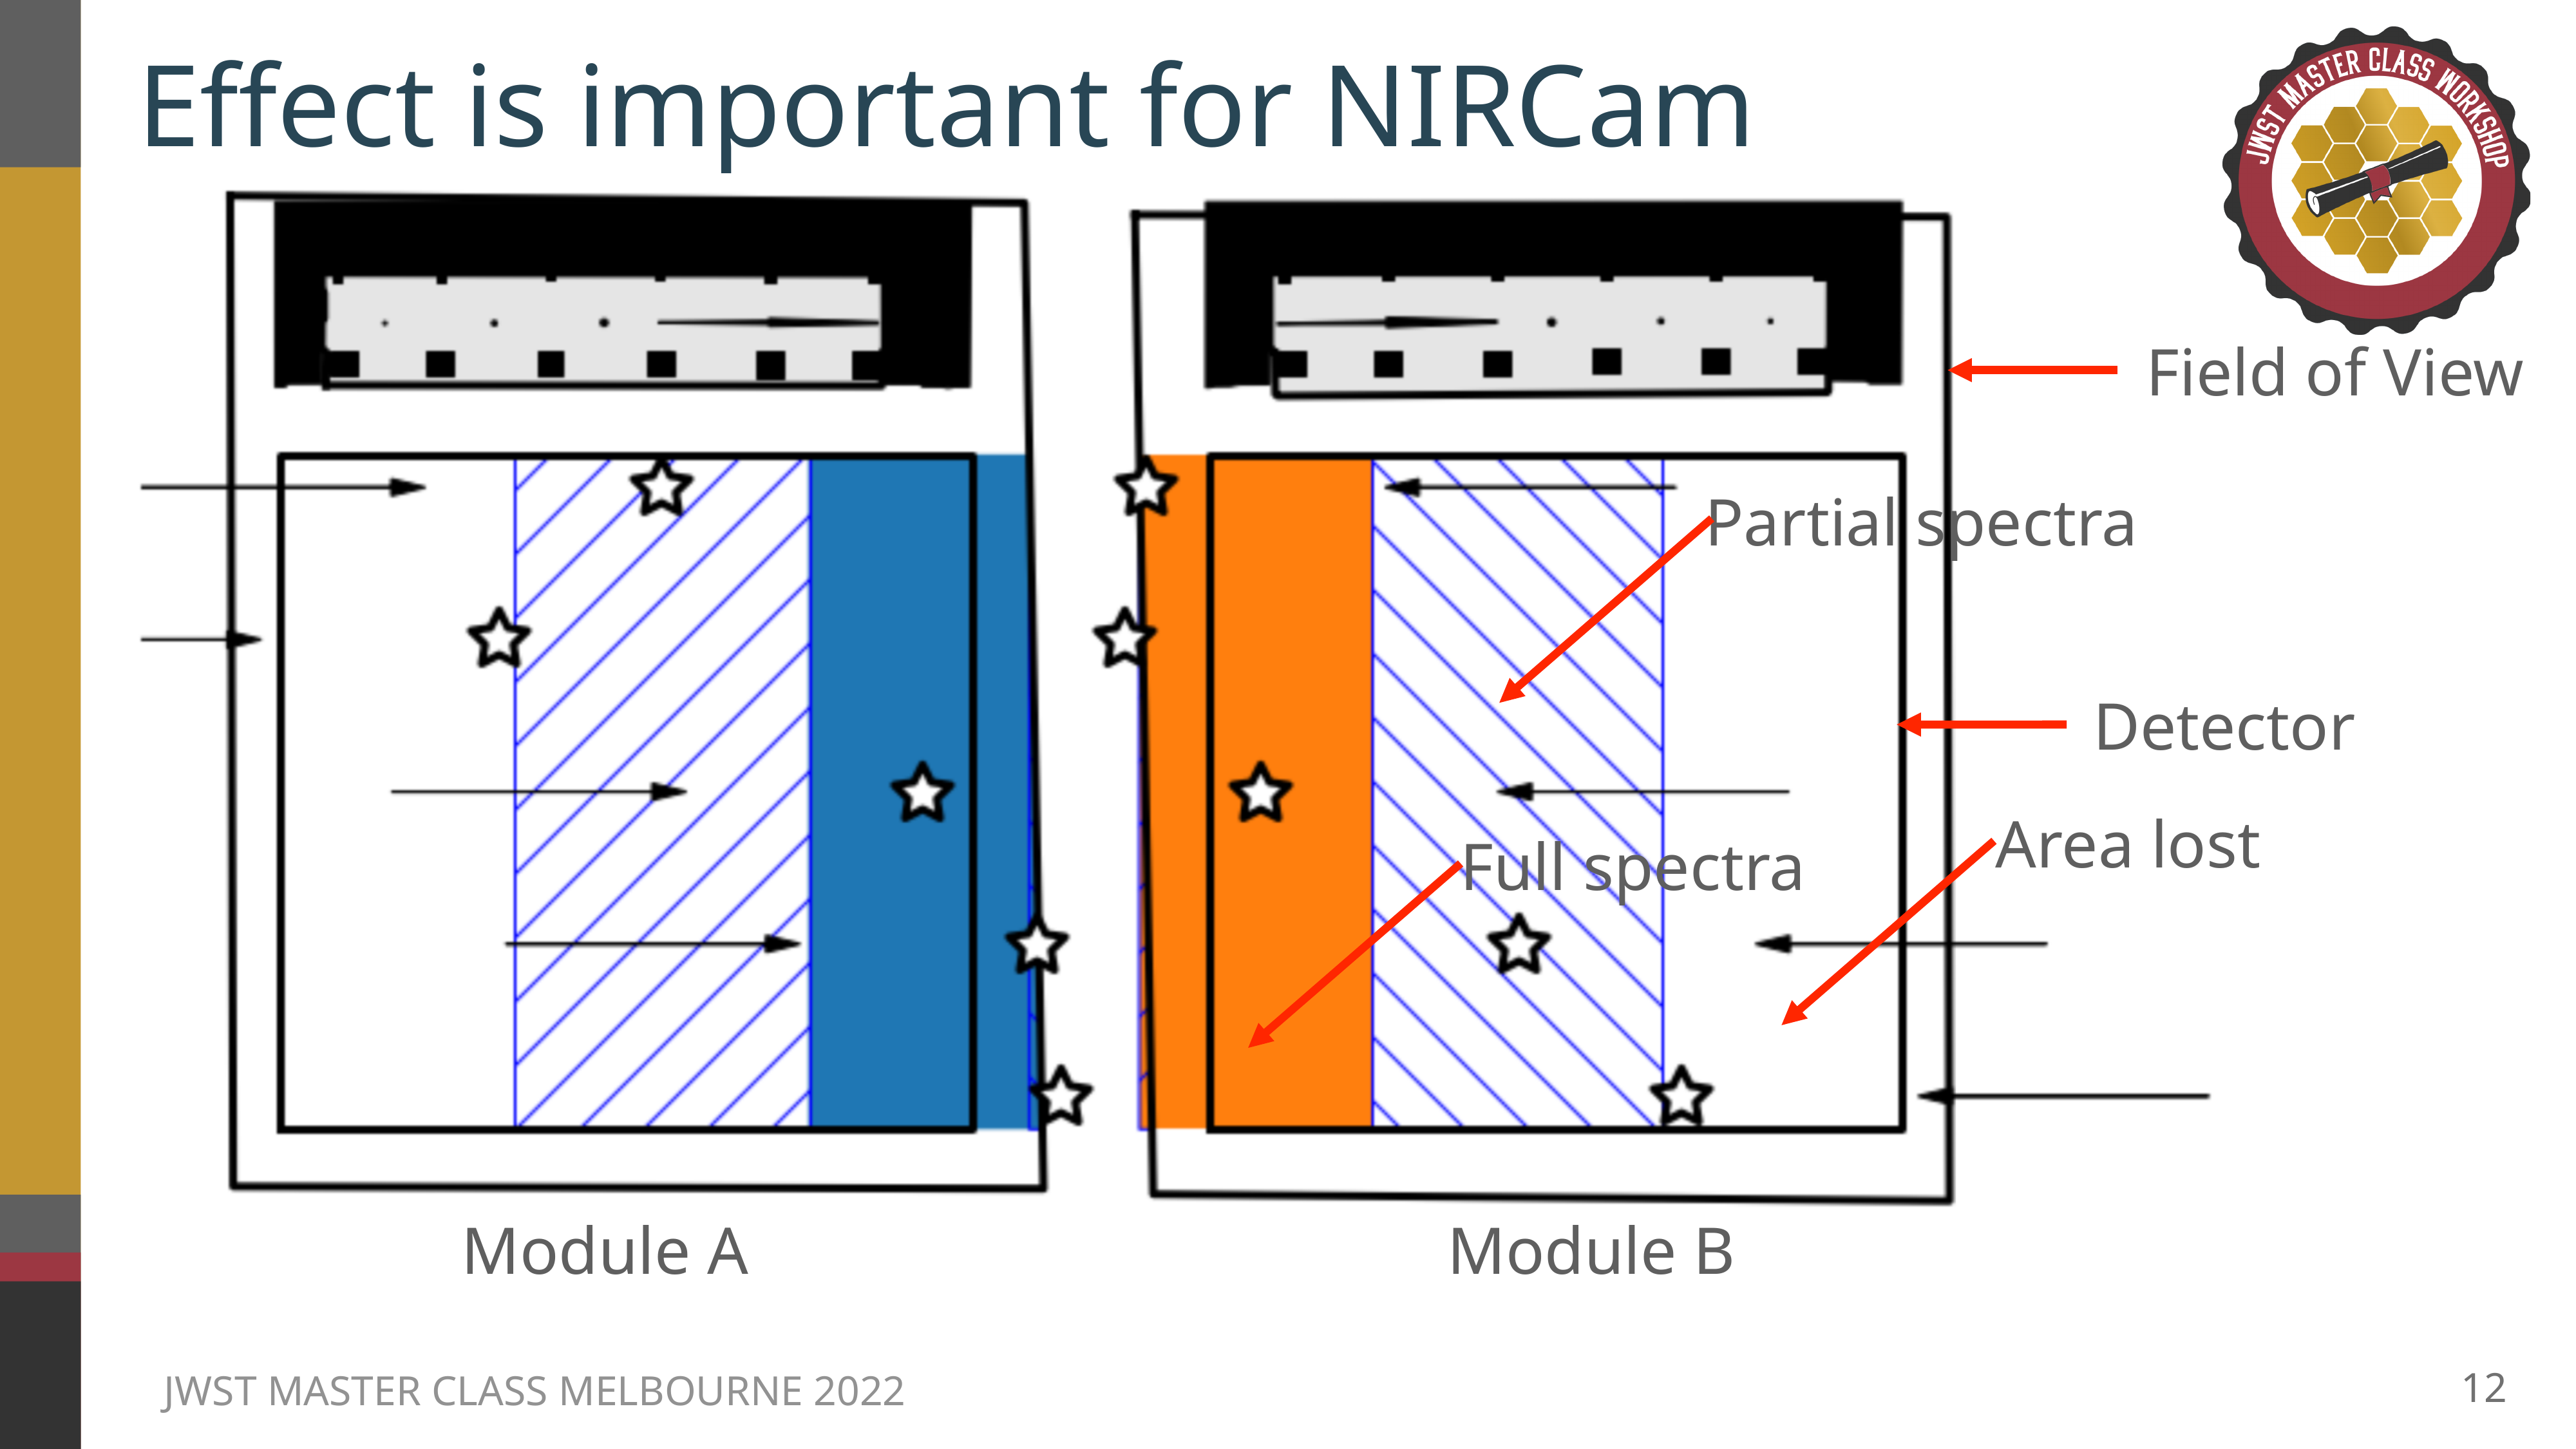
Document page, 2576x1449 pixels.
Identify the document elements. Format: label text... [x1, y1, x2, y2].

text_box Area lost [2216, 798, 2266, 886]
title Effect is important for NIRCam [131, 17, 1803, 178]
text_box Detector [2216, 680, 2362, 769]
picture [100, 178, 2216, 1226]
text_box Module A [456, 1226, 755, 1293]
text_box Module B [1442, 1226, 1741, 1293]
picture [2222, 26, 2531, 335]
text_box Field of View [2216, 326, 2530, 414]
slide_number 12 [2454, 1356, 2515, 1423]
